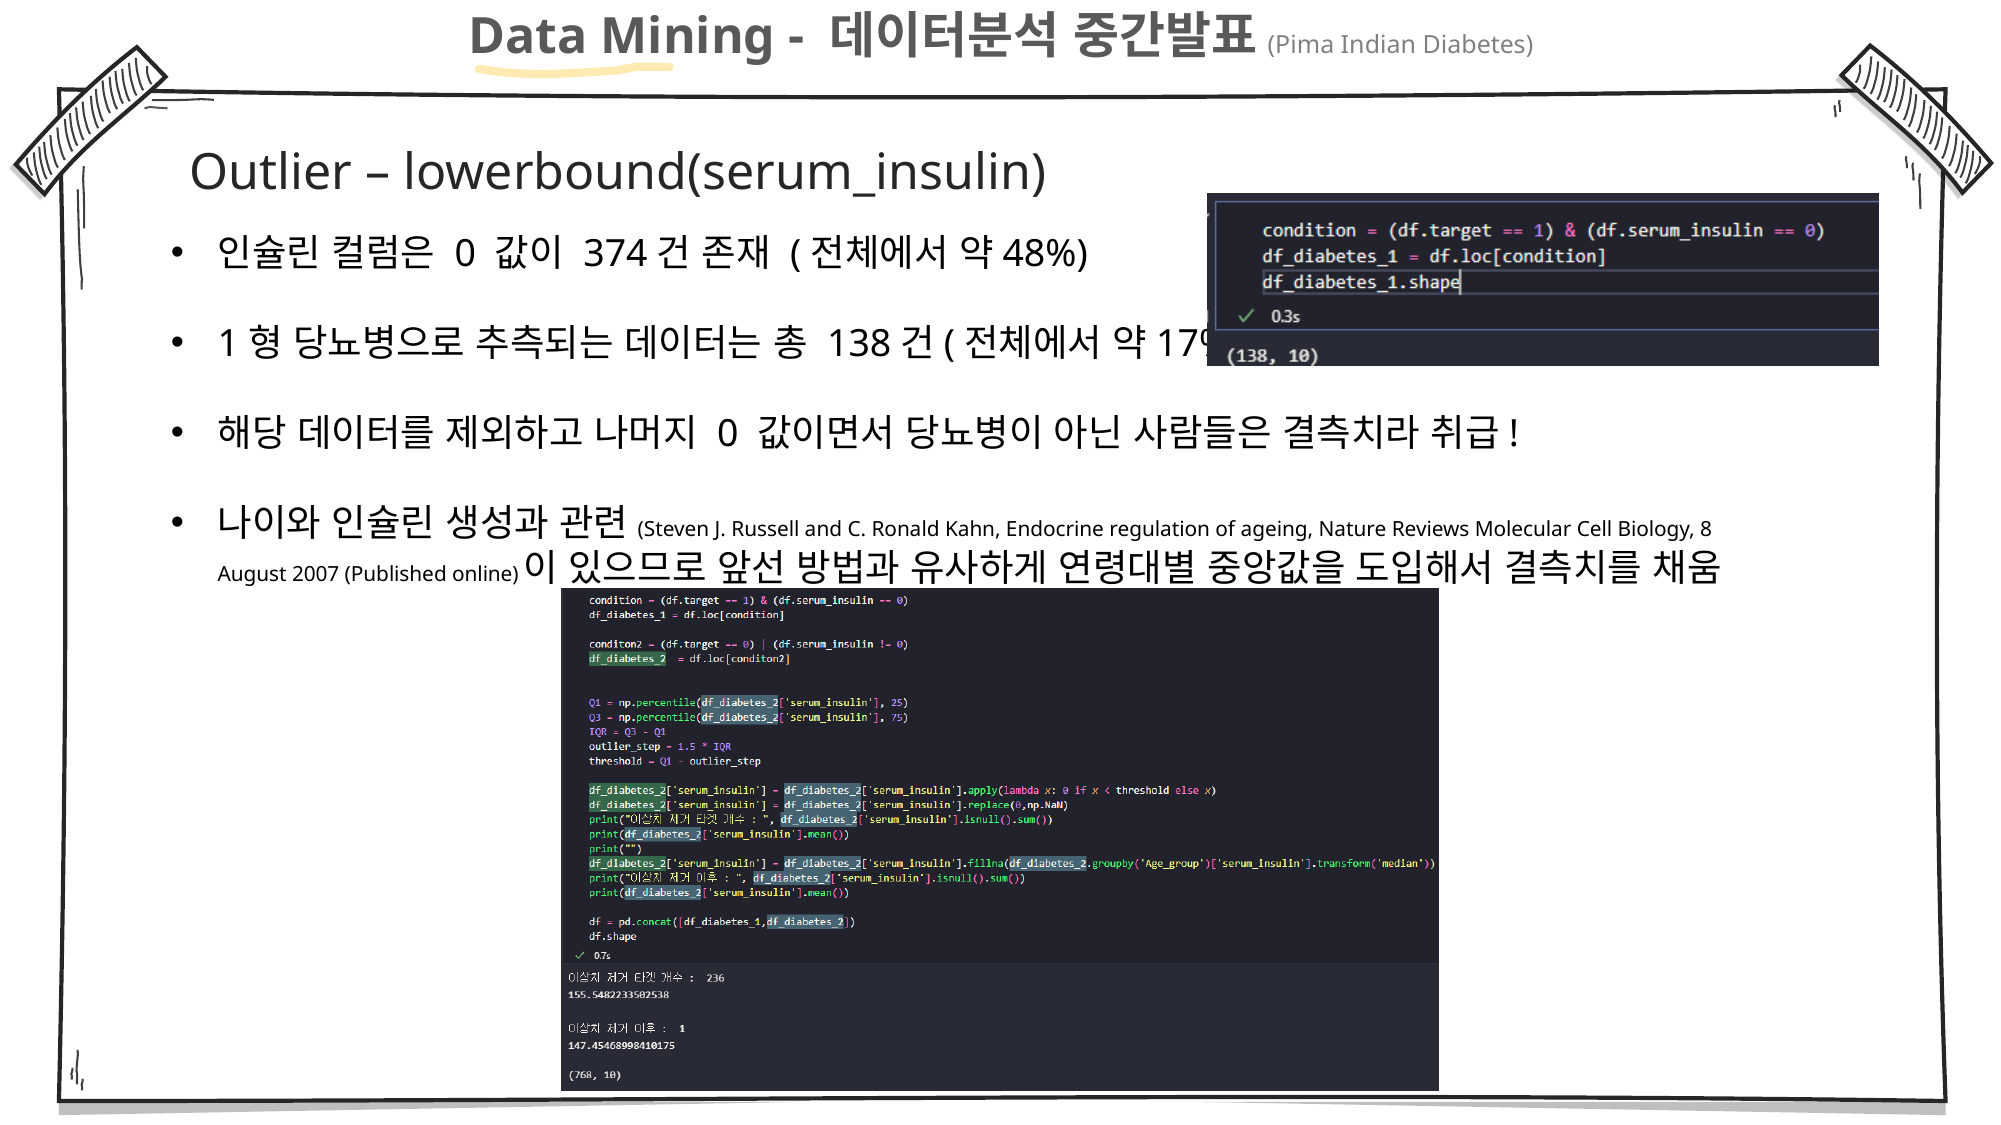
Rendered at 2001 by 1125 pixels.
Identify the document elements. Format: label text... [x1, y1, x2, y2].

picture [1207, 193, 1879, 366]
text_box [4, 56, 2000, 1116]
picture [561, 588, 1439, 1091]
text_box Data Mining - 데이터분석 중간발표 (Pima Indian Diabetes) [249, 0, 1753, 56]
